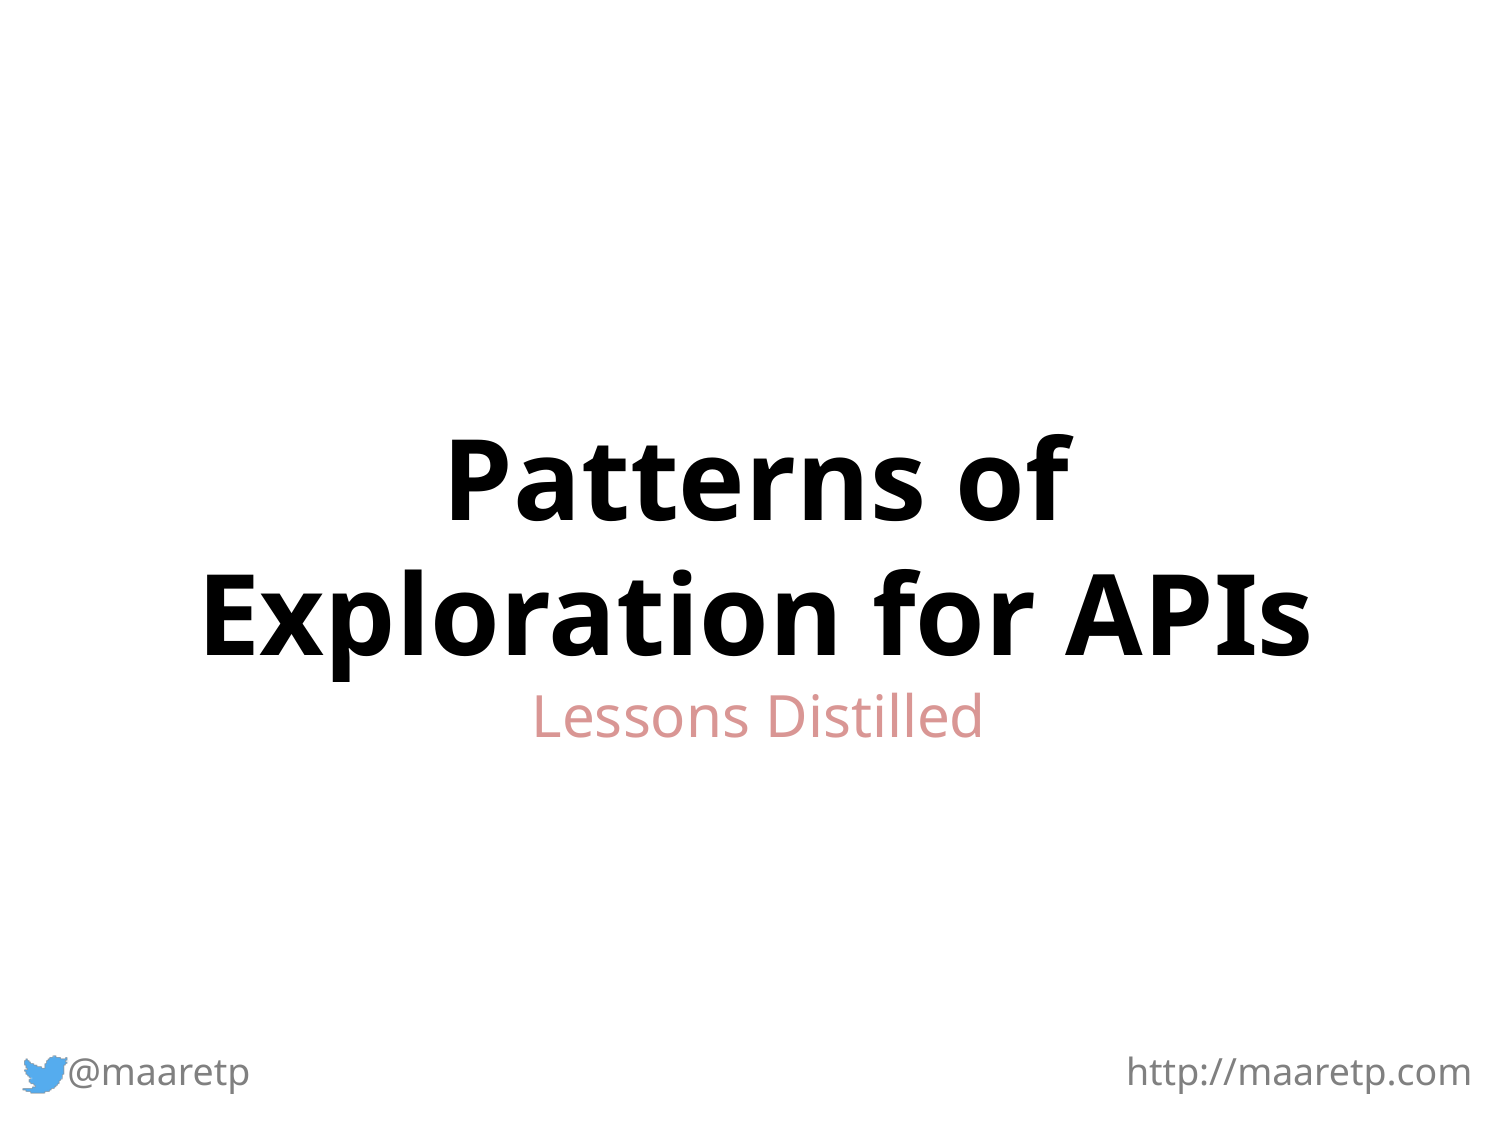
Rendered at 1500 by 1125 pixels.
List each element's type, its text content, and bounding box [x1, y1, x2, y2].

picture [12, 1042, 80, 1109]
title Patterns of Exploration for APIs [118, 400, 1394, 624]
text_box Lessons Distilled [517, 671, 1001, 757]
